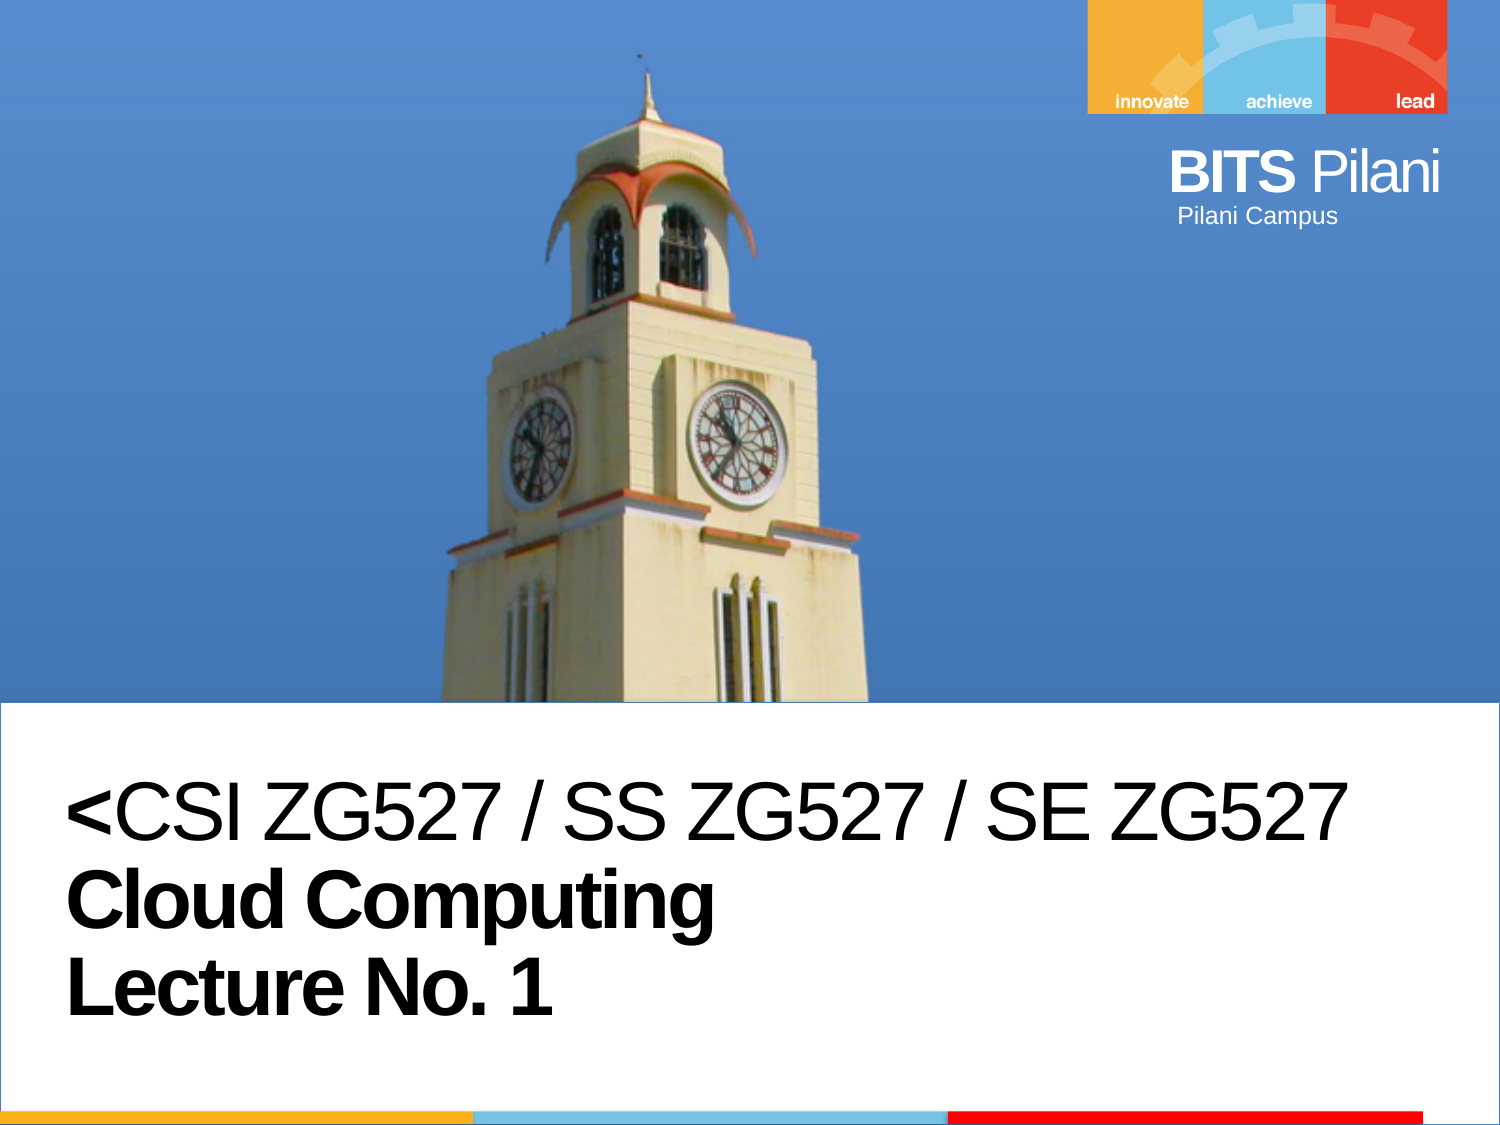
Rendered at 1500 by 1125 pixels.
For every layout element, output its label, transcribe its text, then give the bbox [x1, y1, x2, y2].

picture [0, 0, 1500, 702]
list <CSI ZG527 / SS ZG527 / SE ZG527 Cloud Computing Lecture No. 1 [50, 762, 1438, 1025]
